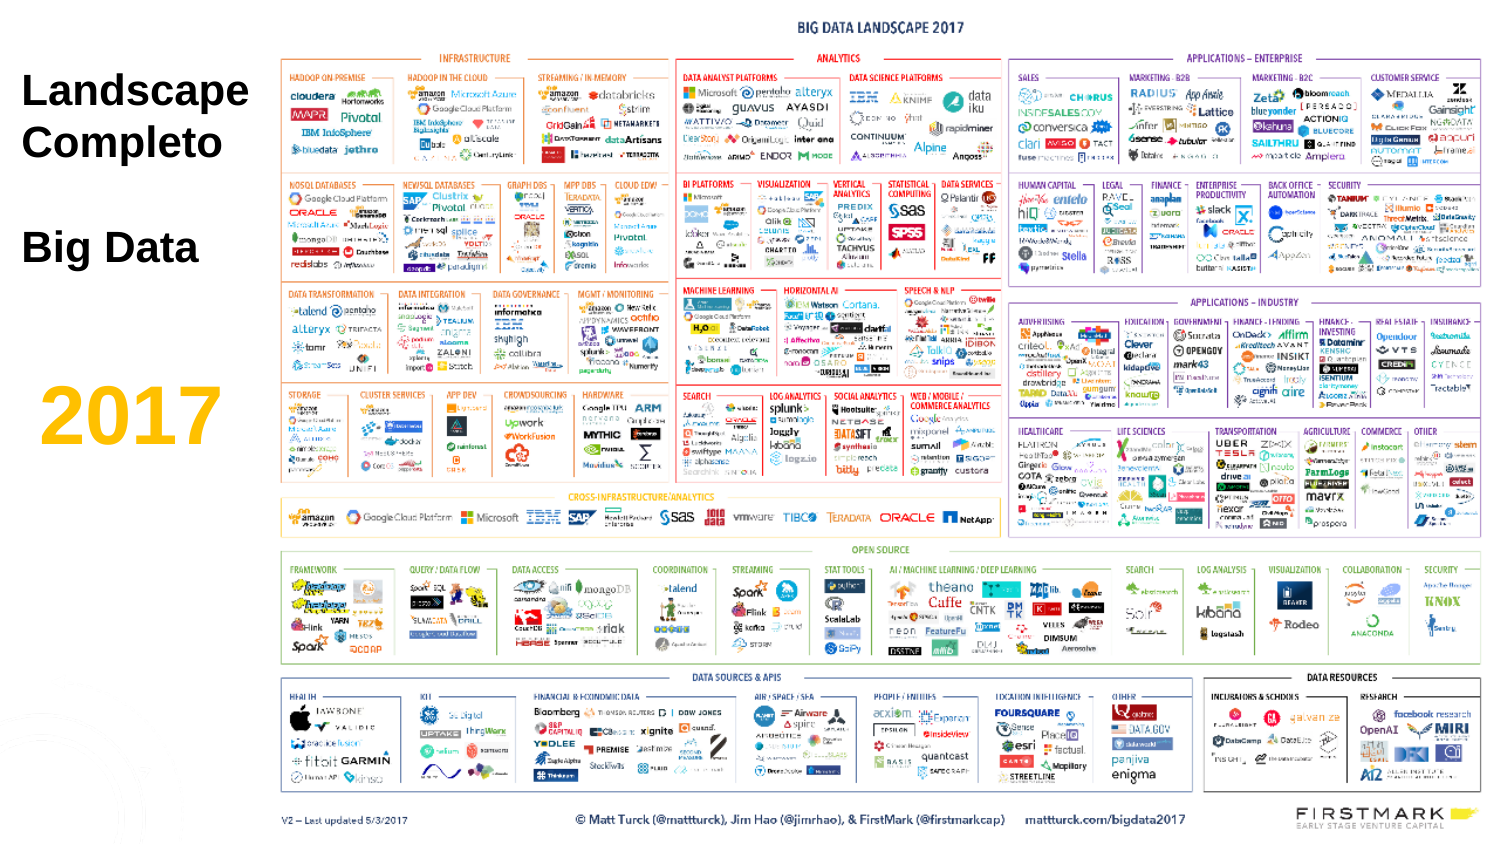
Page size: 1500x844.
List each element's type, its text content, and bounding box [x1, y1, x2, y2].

text_box 2017 [24, 353, 256, 469]
picture [0, 0, 1500, 844]
text_box Landscape Completo Big Data [10, 55, 256, 484]
